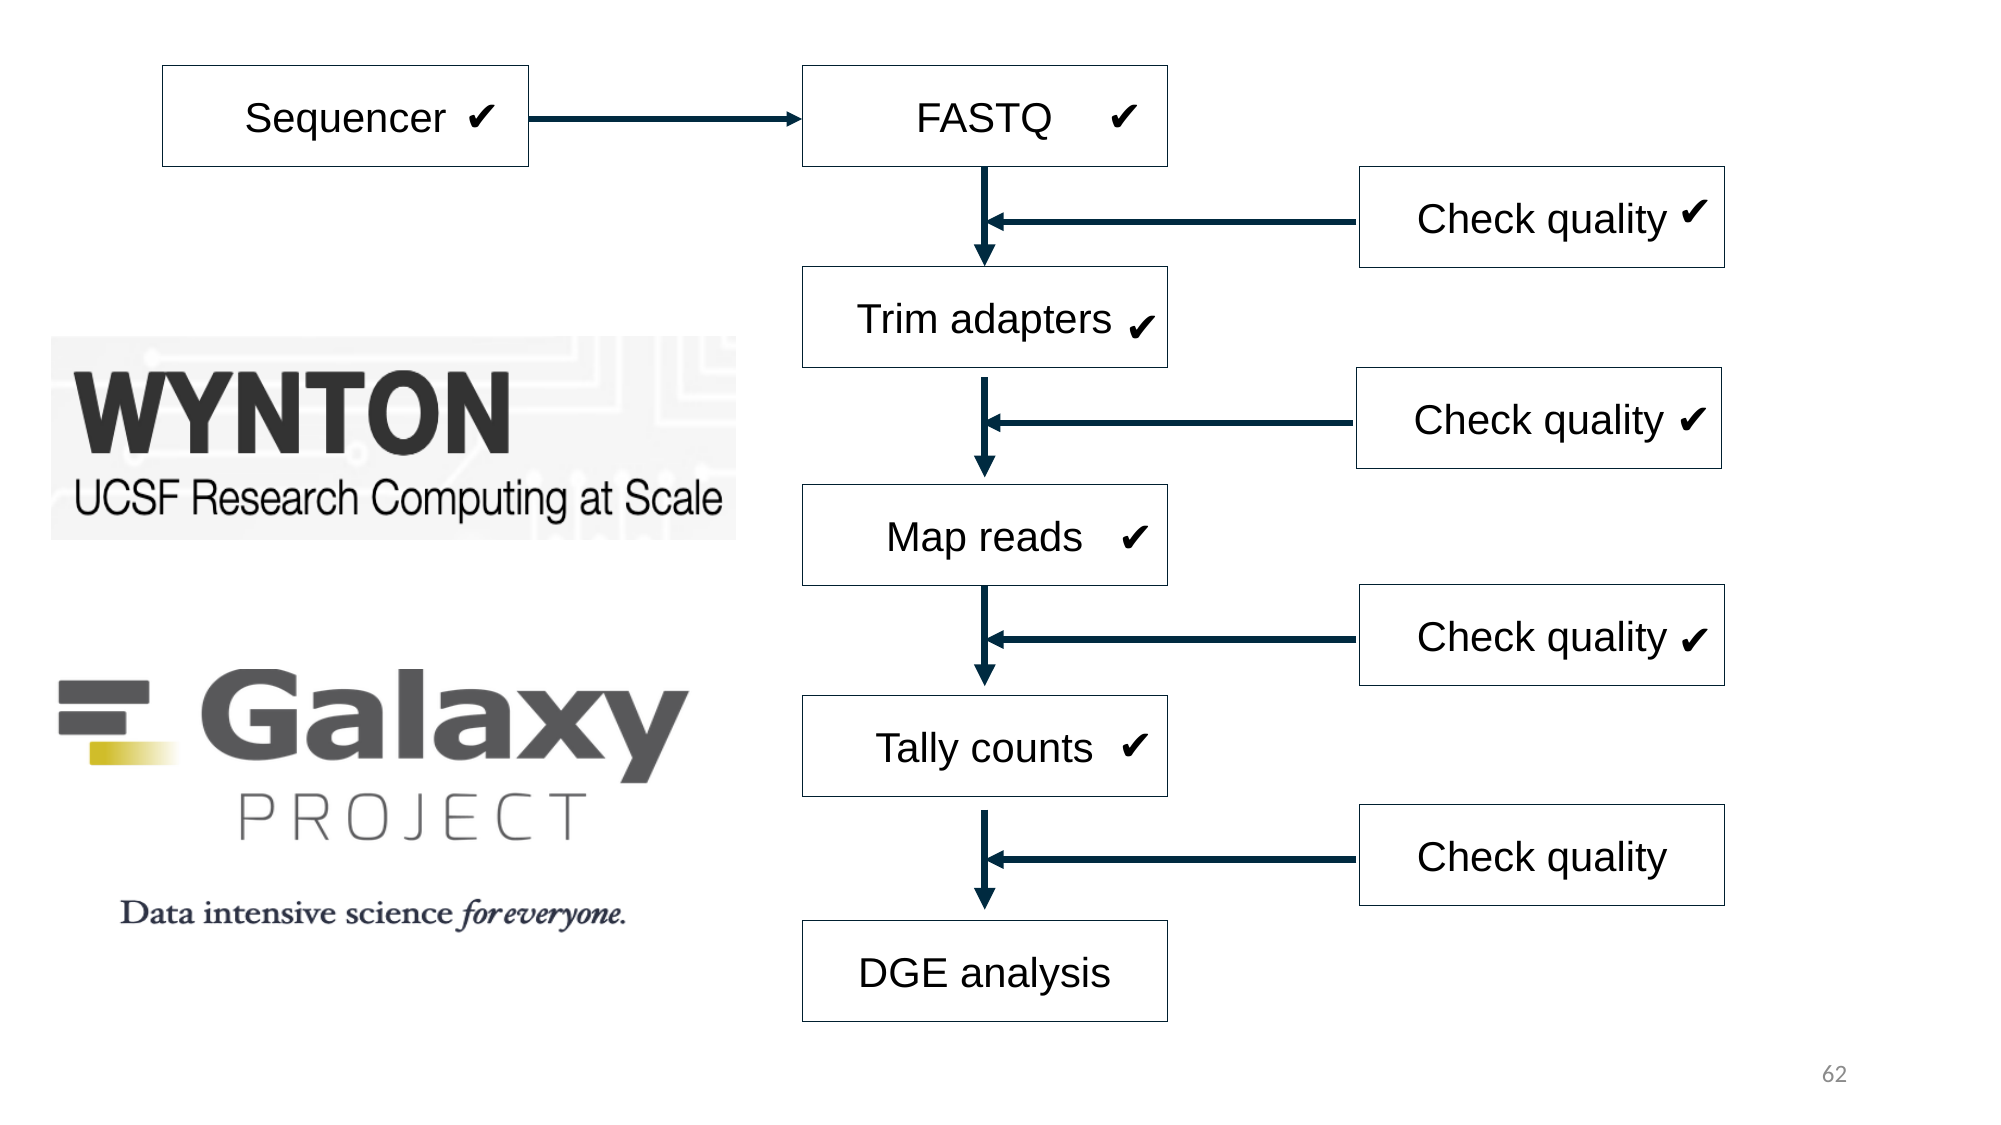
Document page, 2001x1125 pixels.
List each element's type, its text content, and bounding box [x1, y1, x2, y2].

text_box ✔️ [1661, 342, 1812, 493]
text_box ✔️ [1662, 134, 1813, 285]
picture [51, 336, 736, 540]
text_box Check quality [1356, 367, 1661, 469]
text_box Sequencer [162, 65, 449, 167]
text_box Check quality [1359, 804, 1725, 906]
text_box DGE analysis [802, 920, 1168, 1022]
text_box FASTQ [802, 65, 1092, 167]
text_box Tally counts [802, 695, 1103, 797]
text_box ✔️ [1110, 250, 1261, 401]
text_box Trim adapters [802, 266, 1110, 368]
text_box ✔️ [1092, 40, 1243, 191]
text_box Check quality [1359, 166, 1662, 268]
picture [46, 669, 711, 940]
text_box Map reads [802, 484, 1103, 586]
text_box ✔️ [449, 40, 600, 191]
text_box Check quality [1359, 584, 1662, 686]
text_box ✔️ [1103, 460, 1254, 611]
text_box ✔️ [1662, 563, 1813, 714]
slide_number 62 [1412, 1042, 1863, 1103]
text_box ✔️ [1103, 668, 1254, 819]
